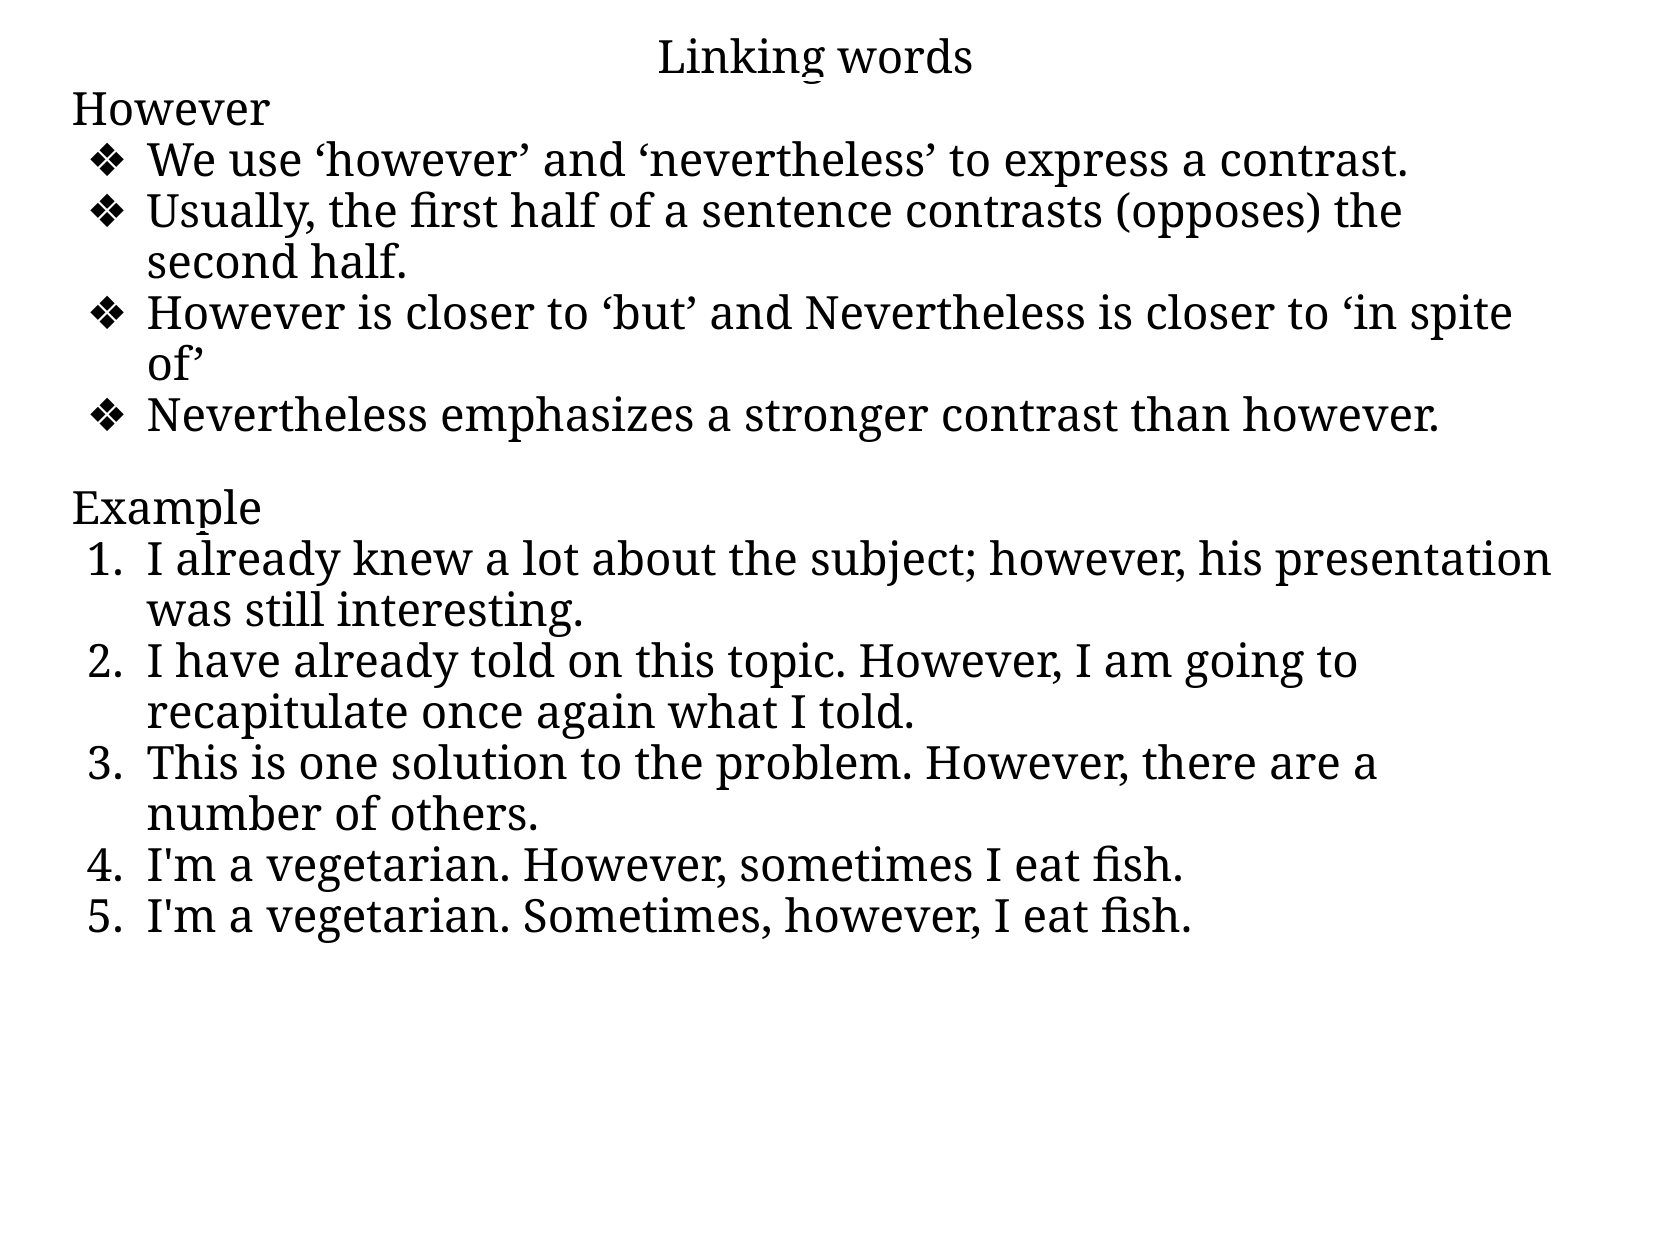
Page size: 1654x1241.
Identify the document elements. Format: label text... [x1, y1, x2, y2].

text_box Linking words However We use ‘however’ and ‘nevertheless’ to express a contrast. Usually, the first half of a sentence contrasts (opposes) the second half. However is closer to ‘but’ and Nevertheless is closer to ‘in spite of’ Nevertheless emphasizes a stronger contrast than however. Example I already knew a lot about the subject; however, his presentation was still interesting. I have already told on this topic. However, I am going to recapitulate once again what I told. This is one solution to the problem. However, there are a number of others. I'm a vegetarian. However, sometimes I eat fish. I'm a vegetarian. Sometimes, however, I eat fish. [71, 31, 1560, 1140]
text_box [74, 195, 1563, 1215]
